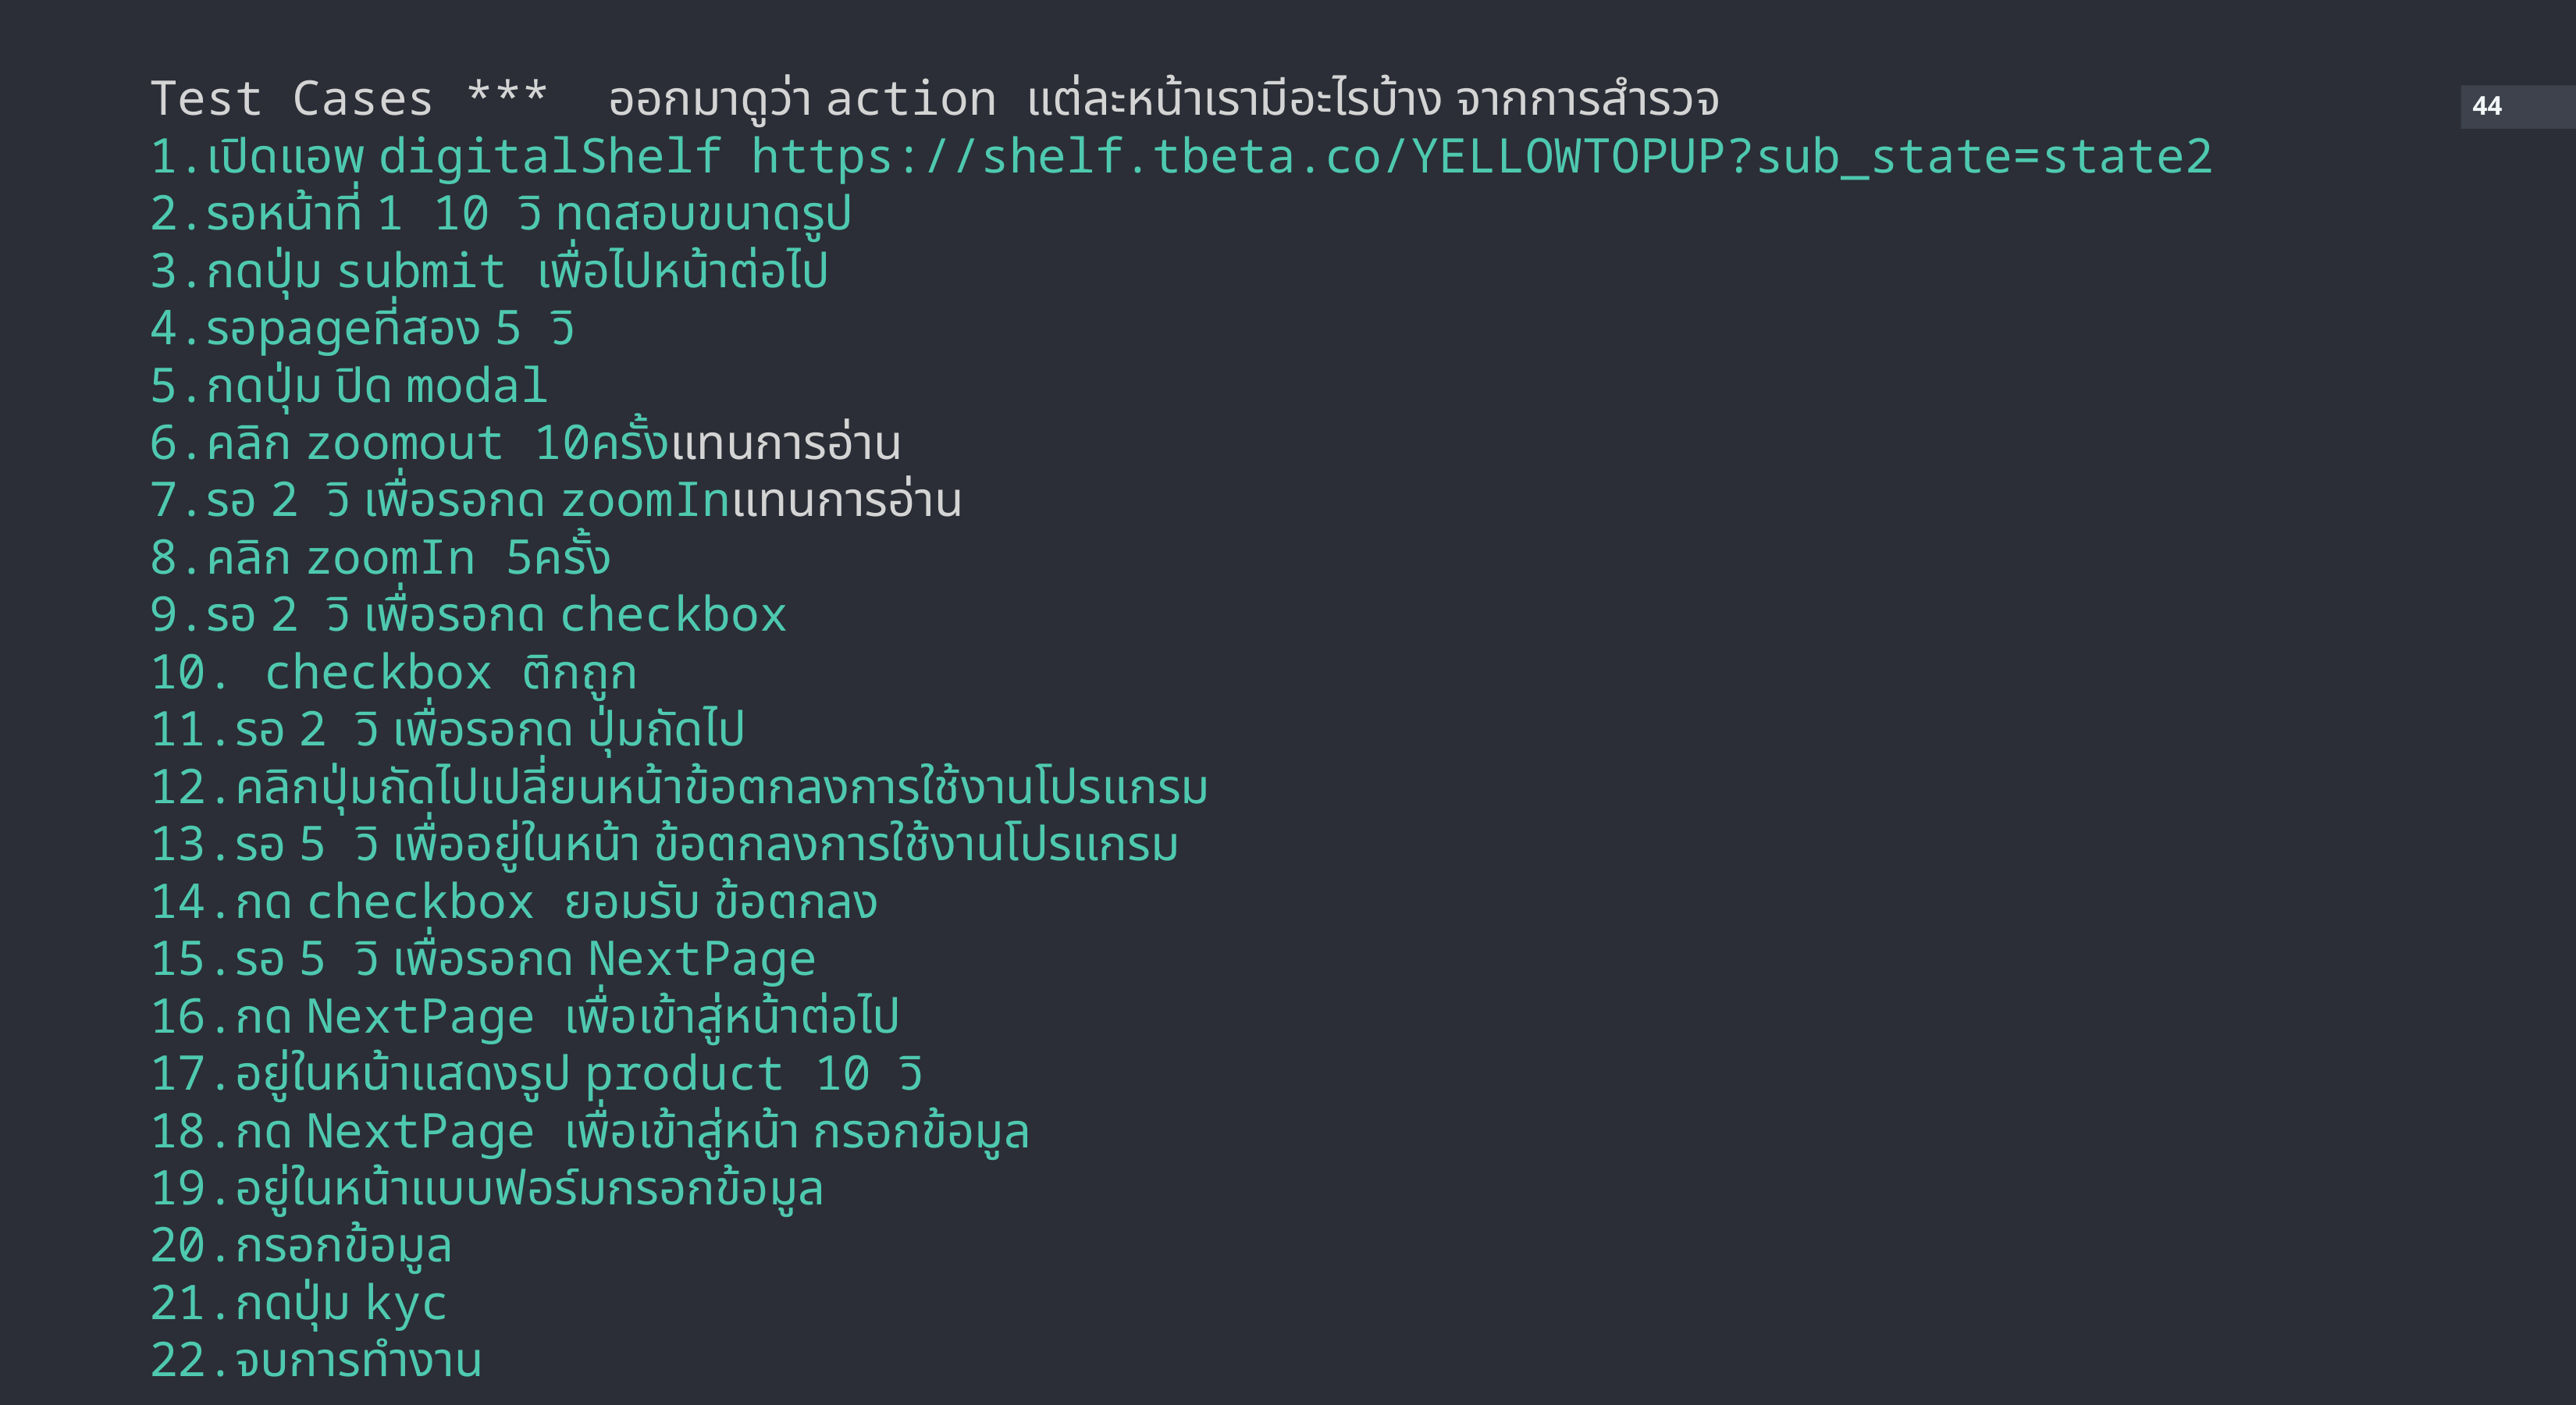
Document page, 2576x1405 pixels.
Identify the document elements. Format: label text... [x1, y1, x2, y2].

text_box Test Cases *** ออกมาดูว่า action แต่ละหน้าเรามีอะไรบ้าง จากการสำรวจ 1.เปิดแอพ digitalShelf https://shelf.tbeta.co/YELLOWTOPUP?sub_state=state2 2.รอหน้าที่ 1 10 วิ ทดสอบขนาดรูป 3.กดปุ่ม submit เพื่อไปหน้าต่อไป 4.รอpageที่สอง 5 วิ 5.กดปุ่ม ปิด modal 6.คลิก zoomout 10ครั้งแทนการอ่าน 7.รอ 2 วิ เพื่อรอกด zoomInแทนการอ่าน 8.คลิก zoomIn 5ครั้ง 9.รอ 2 วิ เพื่อรอกด checkbox 10. checkbox ติกถูก 11.รอ 2 วิ เพื่อรอกด ปุ่มถัดไป 12.คลิกปุ่มถัดไปเปลี่ยนหน้าข้อตกลงการใช้งานโปรแกรม 13.รอ 5 วิ เพื่ออยู่ในหน้า ข้อตกลงการใช้งานโปรแกรม 14.กด checkbox ยอมรับ ข้อตกลง 15.รอ 5 วิ เพื่อรอกด NextPage 16.กด NextPage เพื่อเข้าสู่หน้าต่อไป 17.อยู่ในหน้าแสดงรูป product 10 วิ 18.กด NextPage เพื่อเข้าสู่หน้า กรอกข้อมูล 19.อยู่ในหน้าแบบฟอร์มกรอกข้อมูล 20.กรอกข้อมูล 21.กดปุ่ม kyc 22.จบการทำงาน [137, 62, 2275, 1393]
slide_number 44 [2460, 69, 2576, 145]
